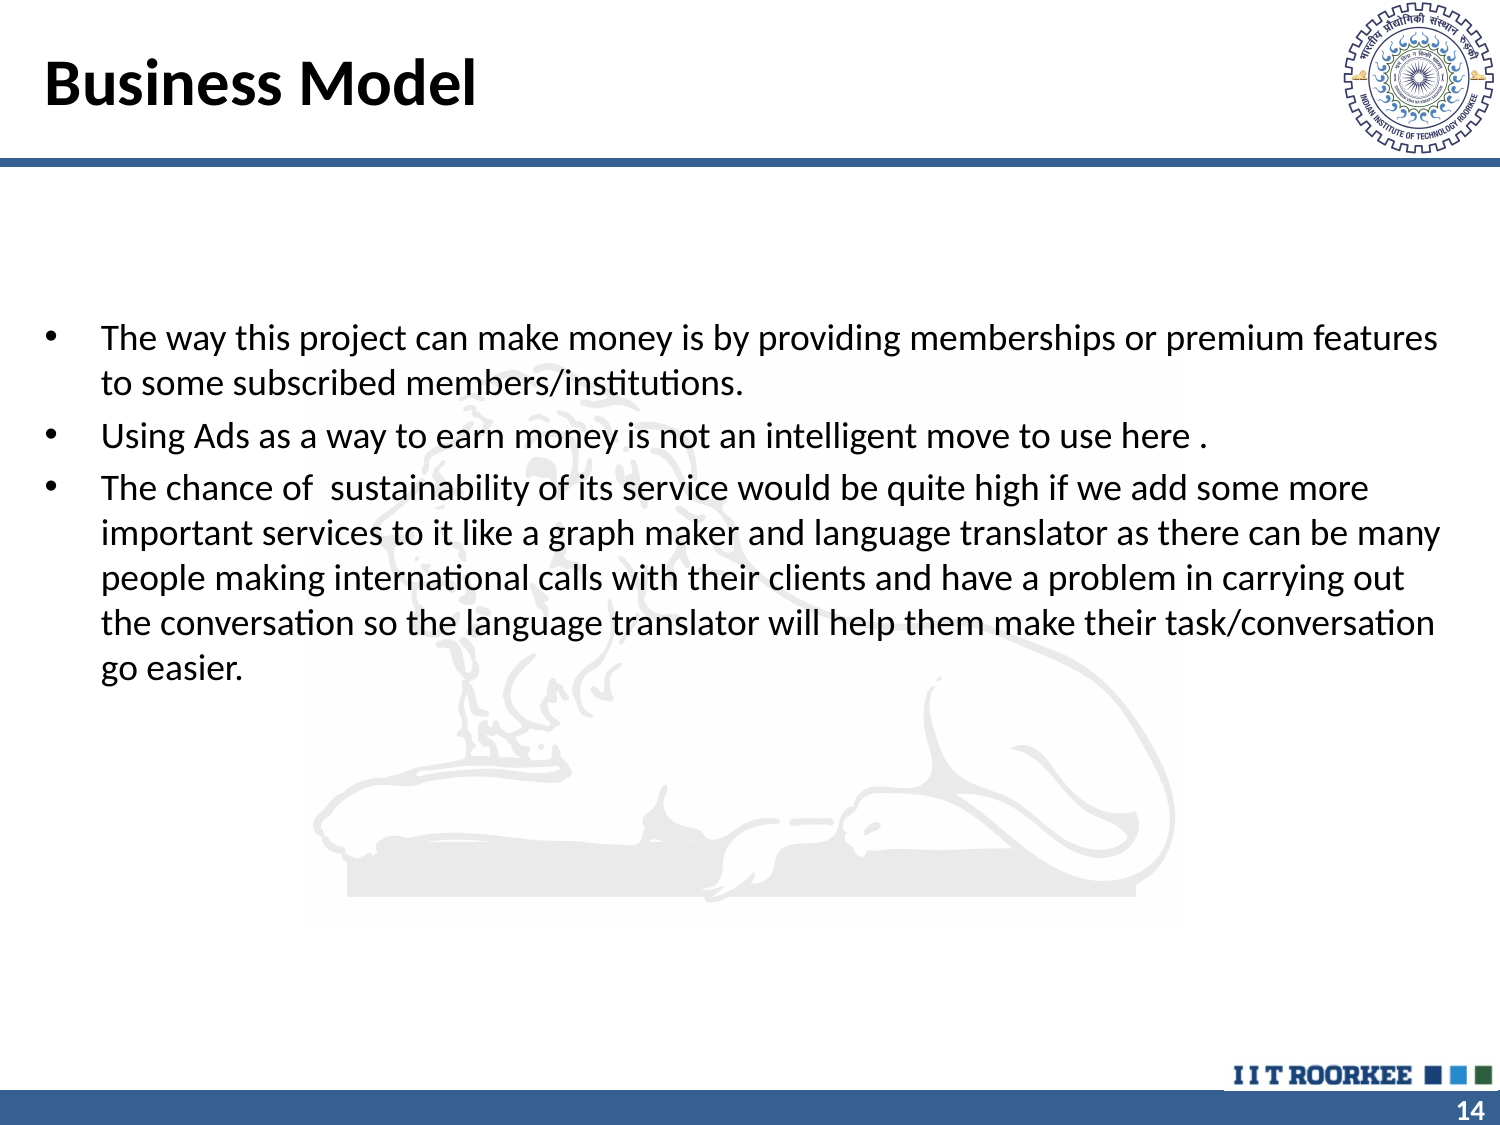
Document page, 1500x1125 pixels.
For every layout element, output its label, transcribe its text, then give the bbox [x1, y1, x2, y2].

picture [1224, 1057, 1498, 1091]
title Business Model [29, 33, 1185, 125]
list The way this project can make money is by providing memberships or premium features to some subscribed members/institutions. Using Ads as a way to earn money is not an intelligent move to use here . The chance of sustainability of its service would be quite high if we add some more important services to it like a graph maker and language translator as there can be many people making international calls with their clients and have a problem in carrying out the conversation so the language translator will help them make their task/conversation go easier. [29, 305, 1458, 1050]
picture [1339, 0, 1500, 158]
